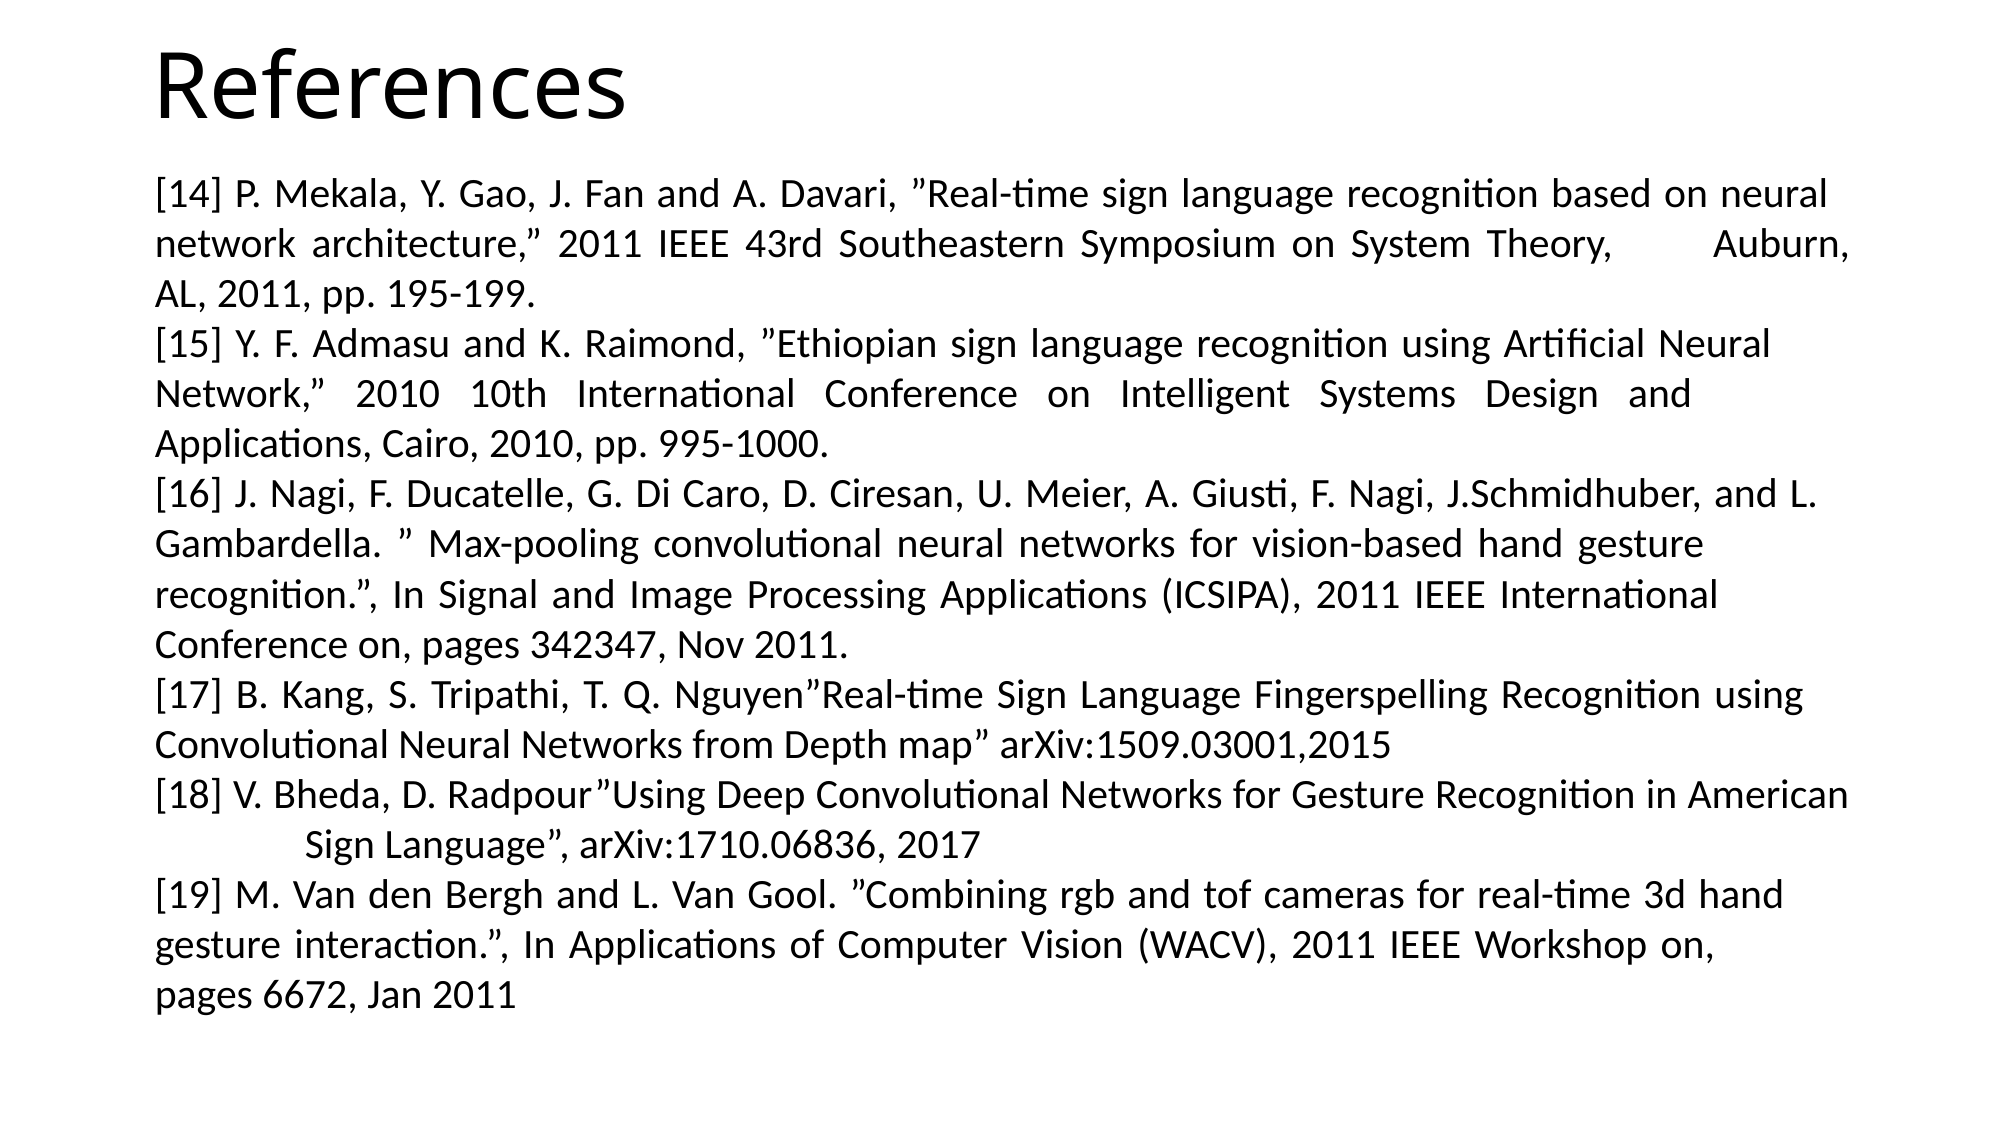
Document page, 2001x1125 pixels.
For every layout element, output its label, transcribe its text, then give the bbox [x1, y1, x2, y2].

title References [137, 0, 1863, 198]
text_box [14] P. Mekala, Y. Gao, J. Fan and A. Davari, ”Real-time sign language recognition based on neural network architecture,” 2011 IEEE 43rd Southeastern Symposium on System Theory, Auburn, AL, 2011, pp. 195-199. [15] Y. F. Admasu and K. Raimond, ”Ethiopian sign language recognition using Artiﬁcial Neural Network,” 2010 10th International Conference on Intelligent Systems Design and Applications, Cairo, 2010, pp. 995-1000. [16] J. Nagi, F. Ducatelle, G. Di Caro, D. Ciresan, U. Meier, A. Giusti, F. Nagi, J.Schmidhuber, and L. Gambardella. ” Max-pooling convolutional neural networks for vision-based hand gesture recognition.”, In Signal and Image Processing Applications (ICSIPA), 2011 IEEE International Conference on, pages 342347, Nov 2011. [17] B. Kang, S. Tripathi, T. Q. Nguyen”Real-time Sign Language Fingerspelling Recognition using Convolutional Neural Networks from Depth map” arXiv:1509.03001,2015 [18] V. Bheda, D. Radpour”Using Deep Convolutional Networks for Gesture Recognition in American Sign Language”, arXiv:1710.06836, 2017 [19] M. Van den Bergh and L. Van Gool. ”Combining rgb and tof cameras for real-time 3d hand gesture interaction.”, In Applications of Computer Vision (WACV), 2011 IEEE Workshop on, pages 6672, Jan 2011 [140, 158, 1865, 1024]
